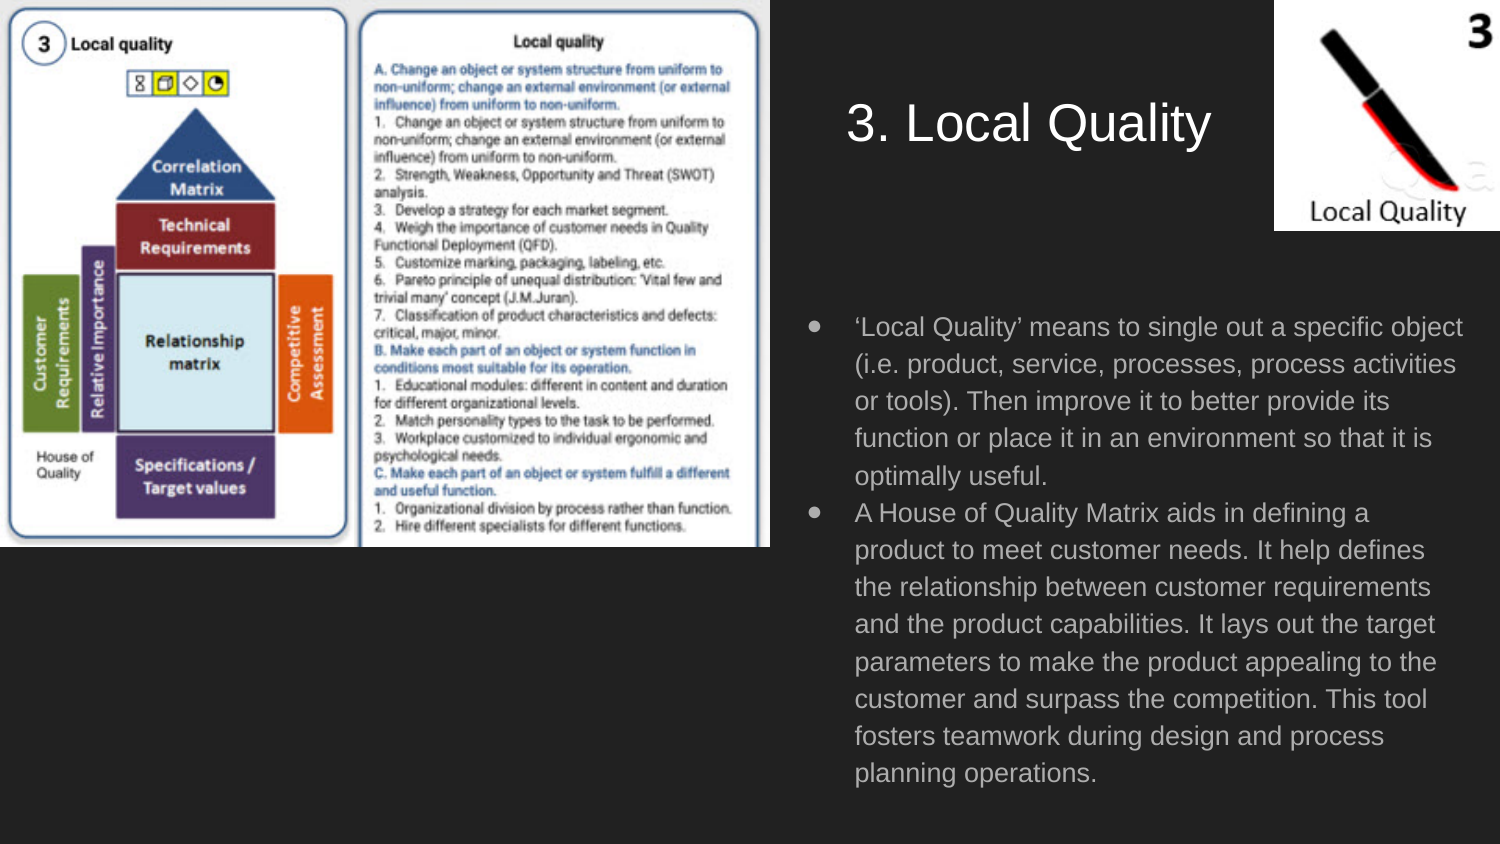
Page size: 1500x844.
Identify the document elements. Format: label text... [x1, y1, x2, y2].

picture [1274, 0, 1500, 231]
title 3. Local Quality [831, 72, 1269, 167]
picture [0, 0, 771, 547]
list ‘Local Quality’ means to single out a specific object (i.e. product, service, processes, process activities or tools). Then improve it to better provide its function or place it in an environment so that it is optimally useful. A House of Quality Matrix aids in defining a product to meet customer needs. It help defines the relationship between customer requirements and the product capabilities. It lays out the target parameters to make the product appealing to the customer and surpass the competition. This tool fosters teamwork during design and process planning operations. [770, 289, 1479, 809]
